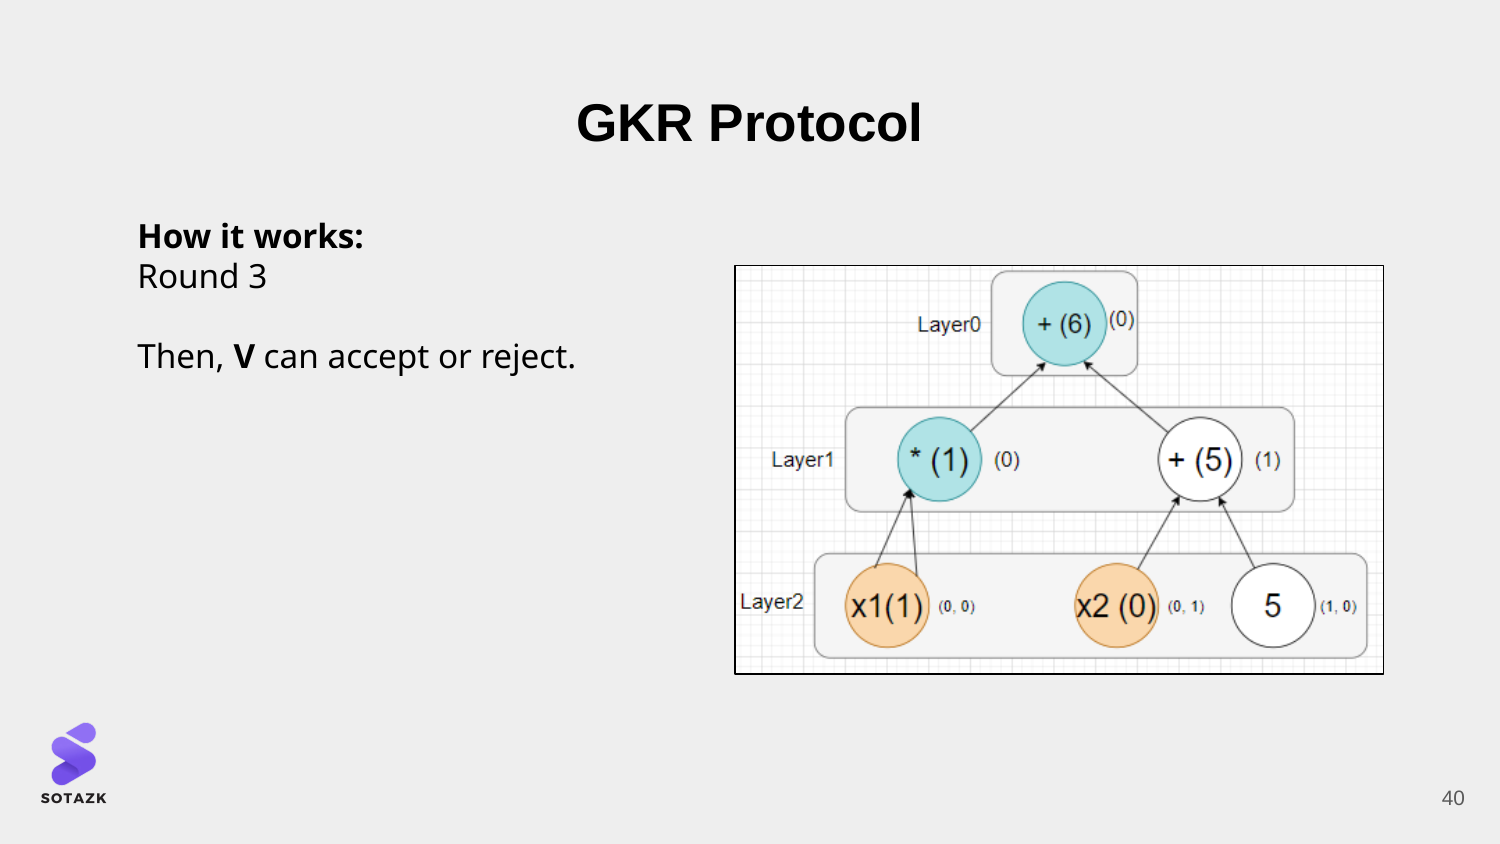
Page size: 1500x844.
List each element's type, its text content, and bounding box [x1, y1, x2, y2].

picture [29, 719, 120, 806]
text_box How it works: Round 3 Then, V can accept or reject. [122, 200, 637, 723]
picture [735, 265, 1384, 674]
slide_number ‹#› [1389, 764, 1480, 830]
title GKR Protocol [51, 72, 1449, 167]
